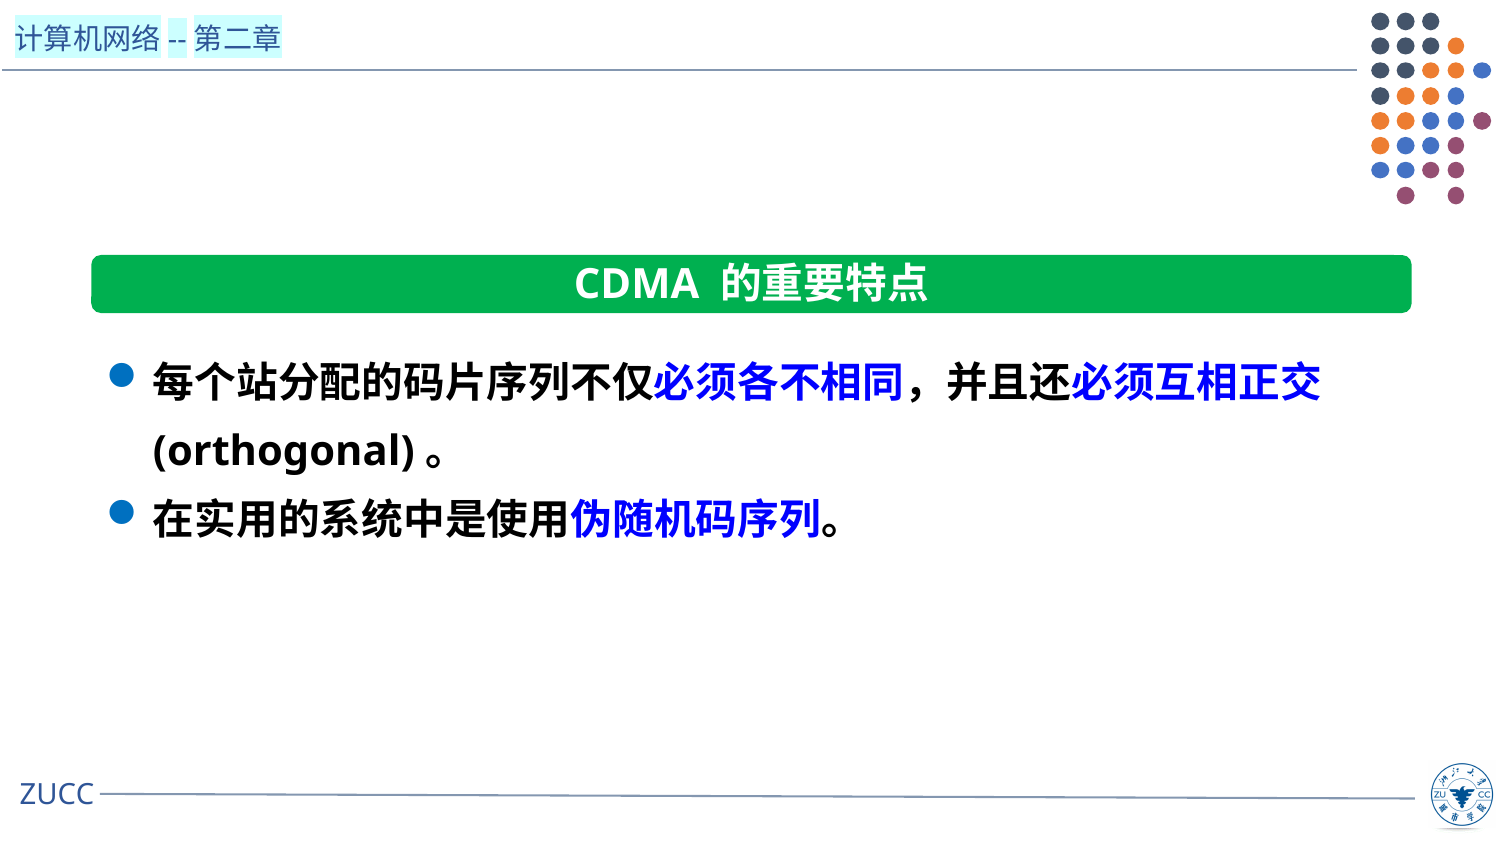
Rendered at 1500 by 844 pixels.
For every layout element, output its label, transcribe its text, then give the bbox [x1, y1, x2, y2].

text_box [91, 254, 559, 314]
picture [1415, 750, 1500, 837]
text_box 每个站分配的码片序列不仅必须各不相同，并且还必须互相正交 (orthogonal)。 在实用的系统中是使用伪随机码序列。 [91, 329, 1452, 551]
text_box CDMA 的重要特点 [559, 249, 944, 315]
text_box [944, 254, 1412, 314]
